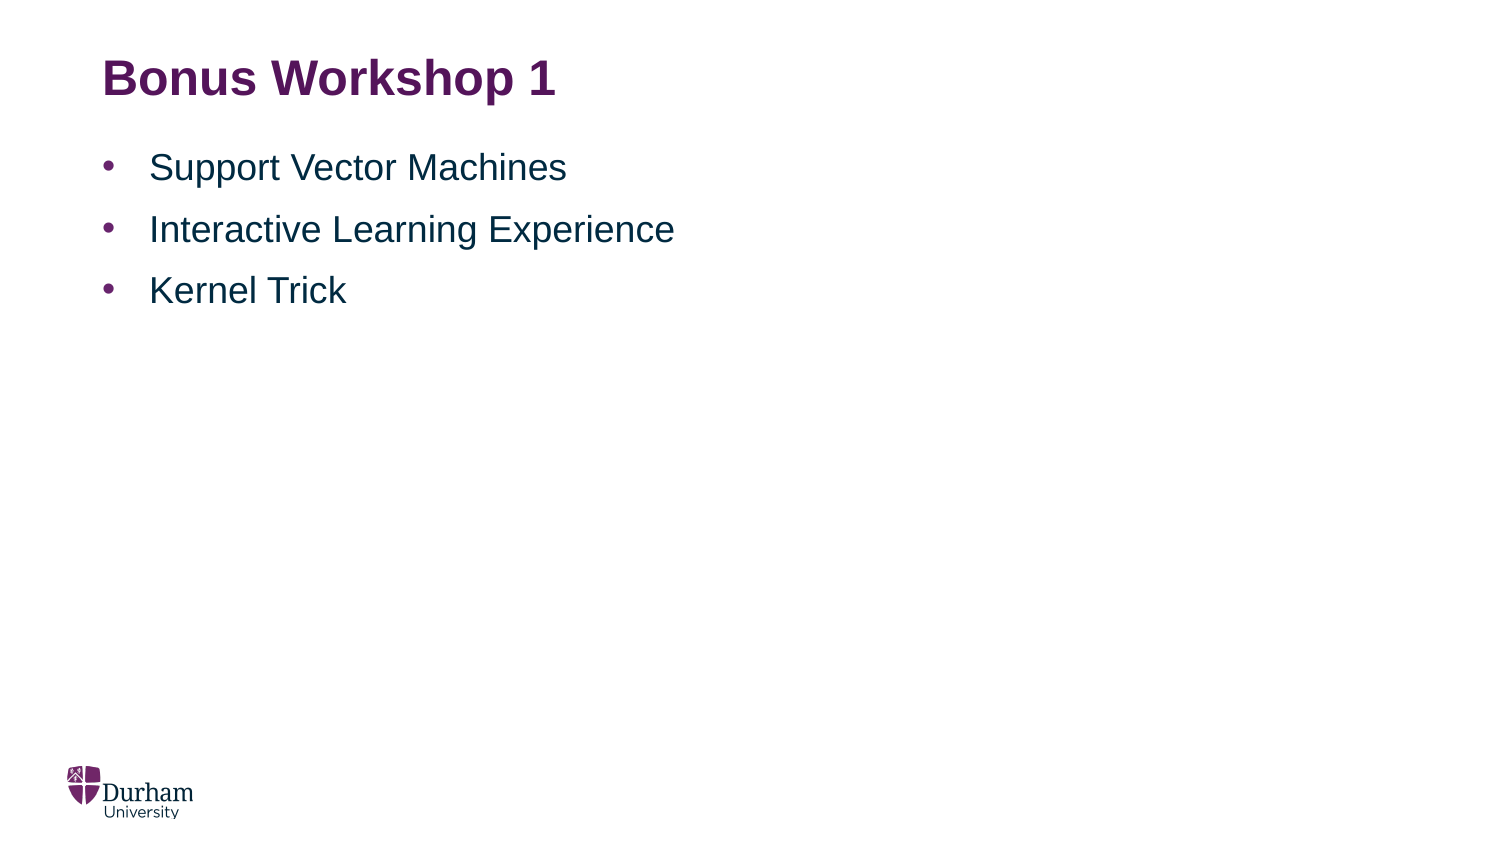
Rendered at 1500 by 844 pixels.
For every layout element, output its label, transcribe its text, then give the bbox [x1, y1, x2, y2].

title Bonus Workshop 1 [101, 45, 1399, 187]
list Support Vector Machines Interactive Learning Experience Kernel Trick [101, 143, 1189, 622]
